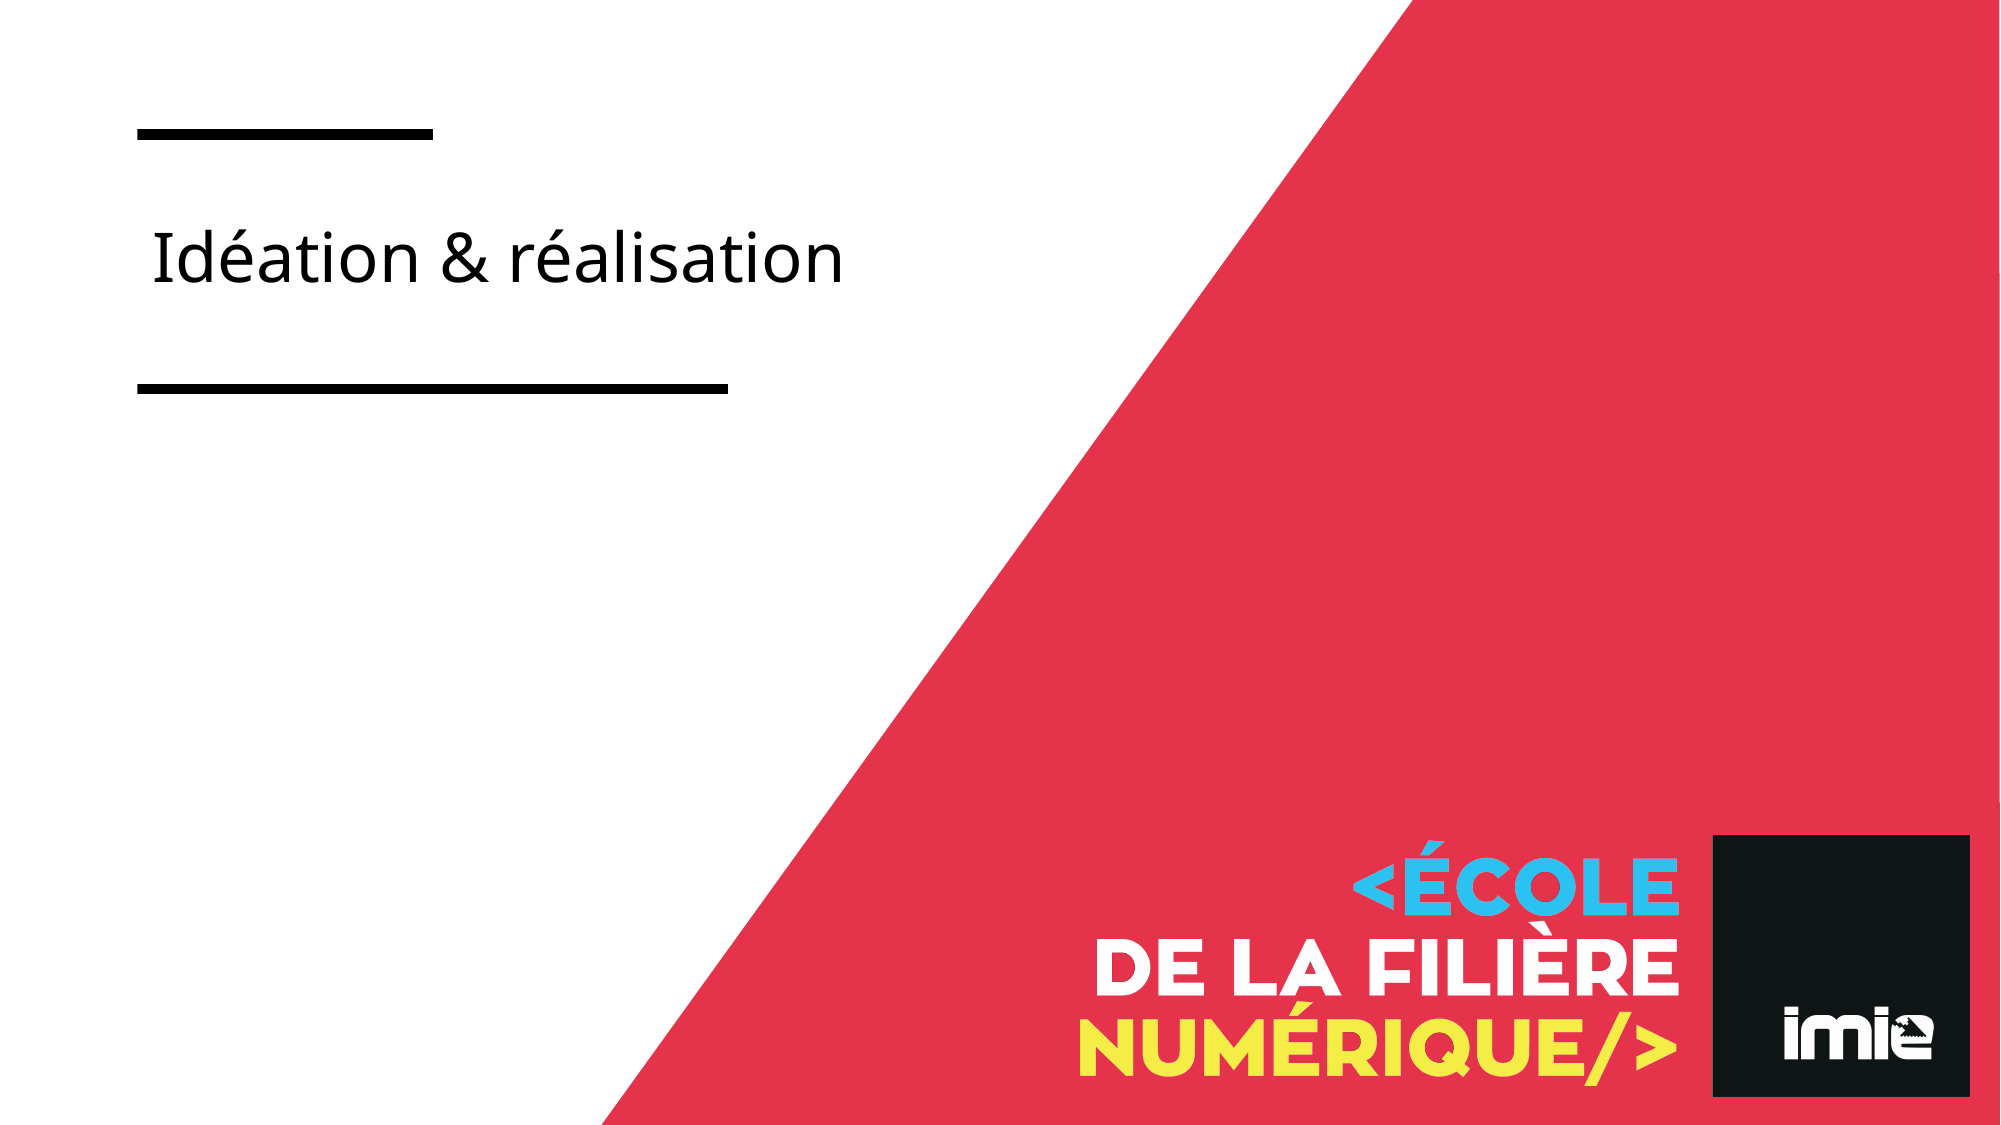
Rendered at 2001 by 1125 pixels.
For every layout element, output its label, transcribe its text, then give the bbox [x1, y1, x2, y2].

picture [1080, 835, 1970, 1097]
title Idéation & réalisation [137, 152, 1027, 370]
